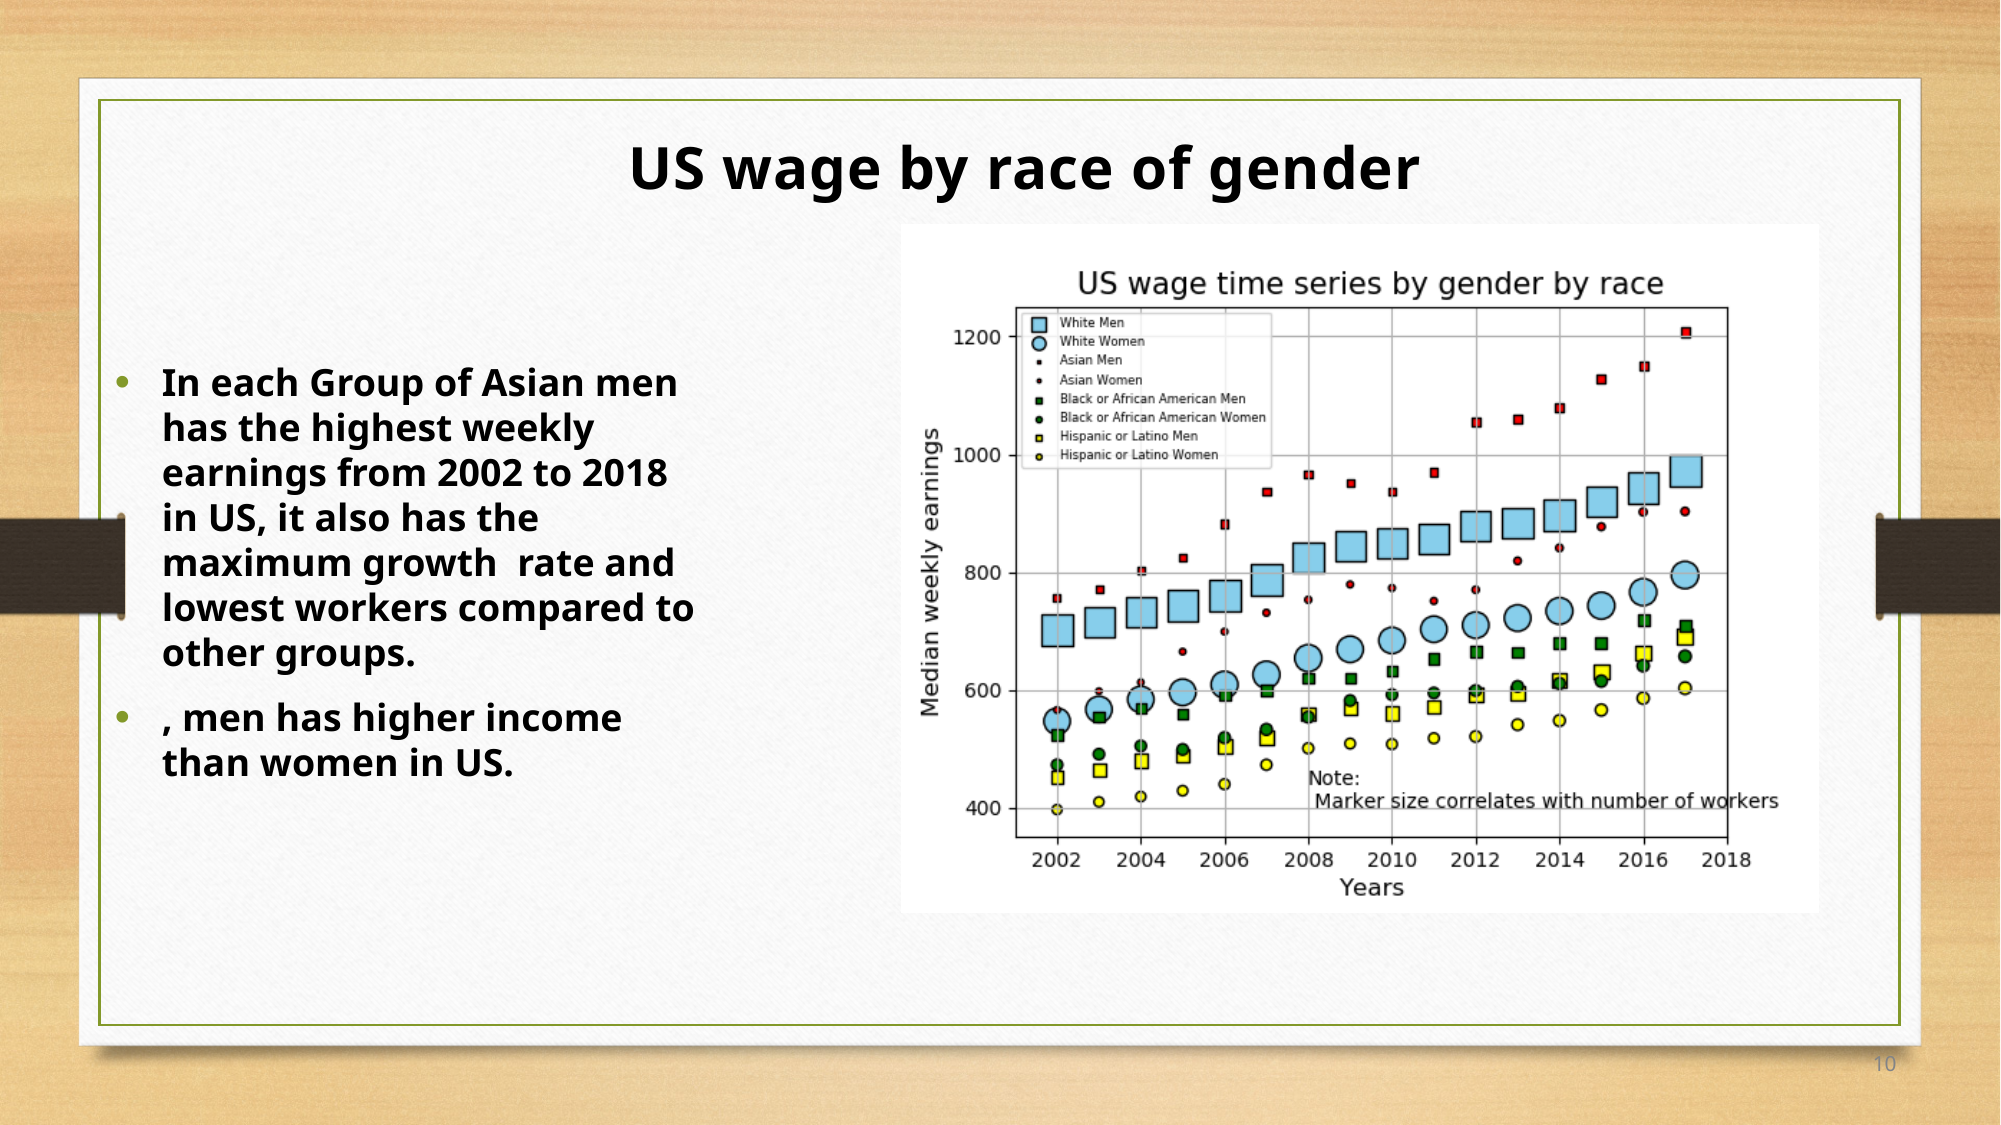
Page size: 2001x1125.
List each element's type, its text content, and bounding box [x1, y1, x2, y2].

slide_number 10 [1857, 1034, 1918, 1095]
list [901, 224, 1819, 913]
list In each Group of Asian men has the highest weekly earnings from 2002 to 2018 in US, it also has the maximum growth rate and lowest workers compared to other groups. , men has higher income than women in US. [99, 351, 718, 858]
picture [0, 0, 2001, 1125]
title US wage by race of gender [390, 107, 1660, 225]
